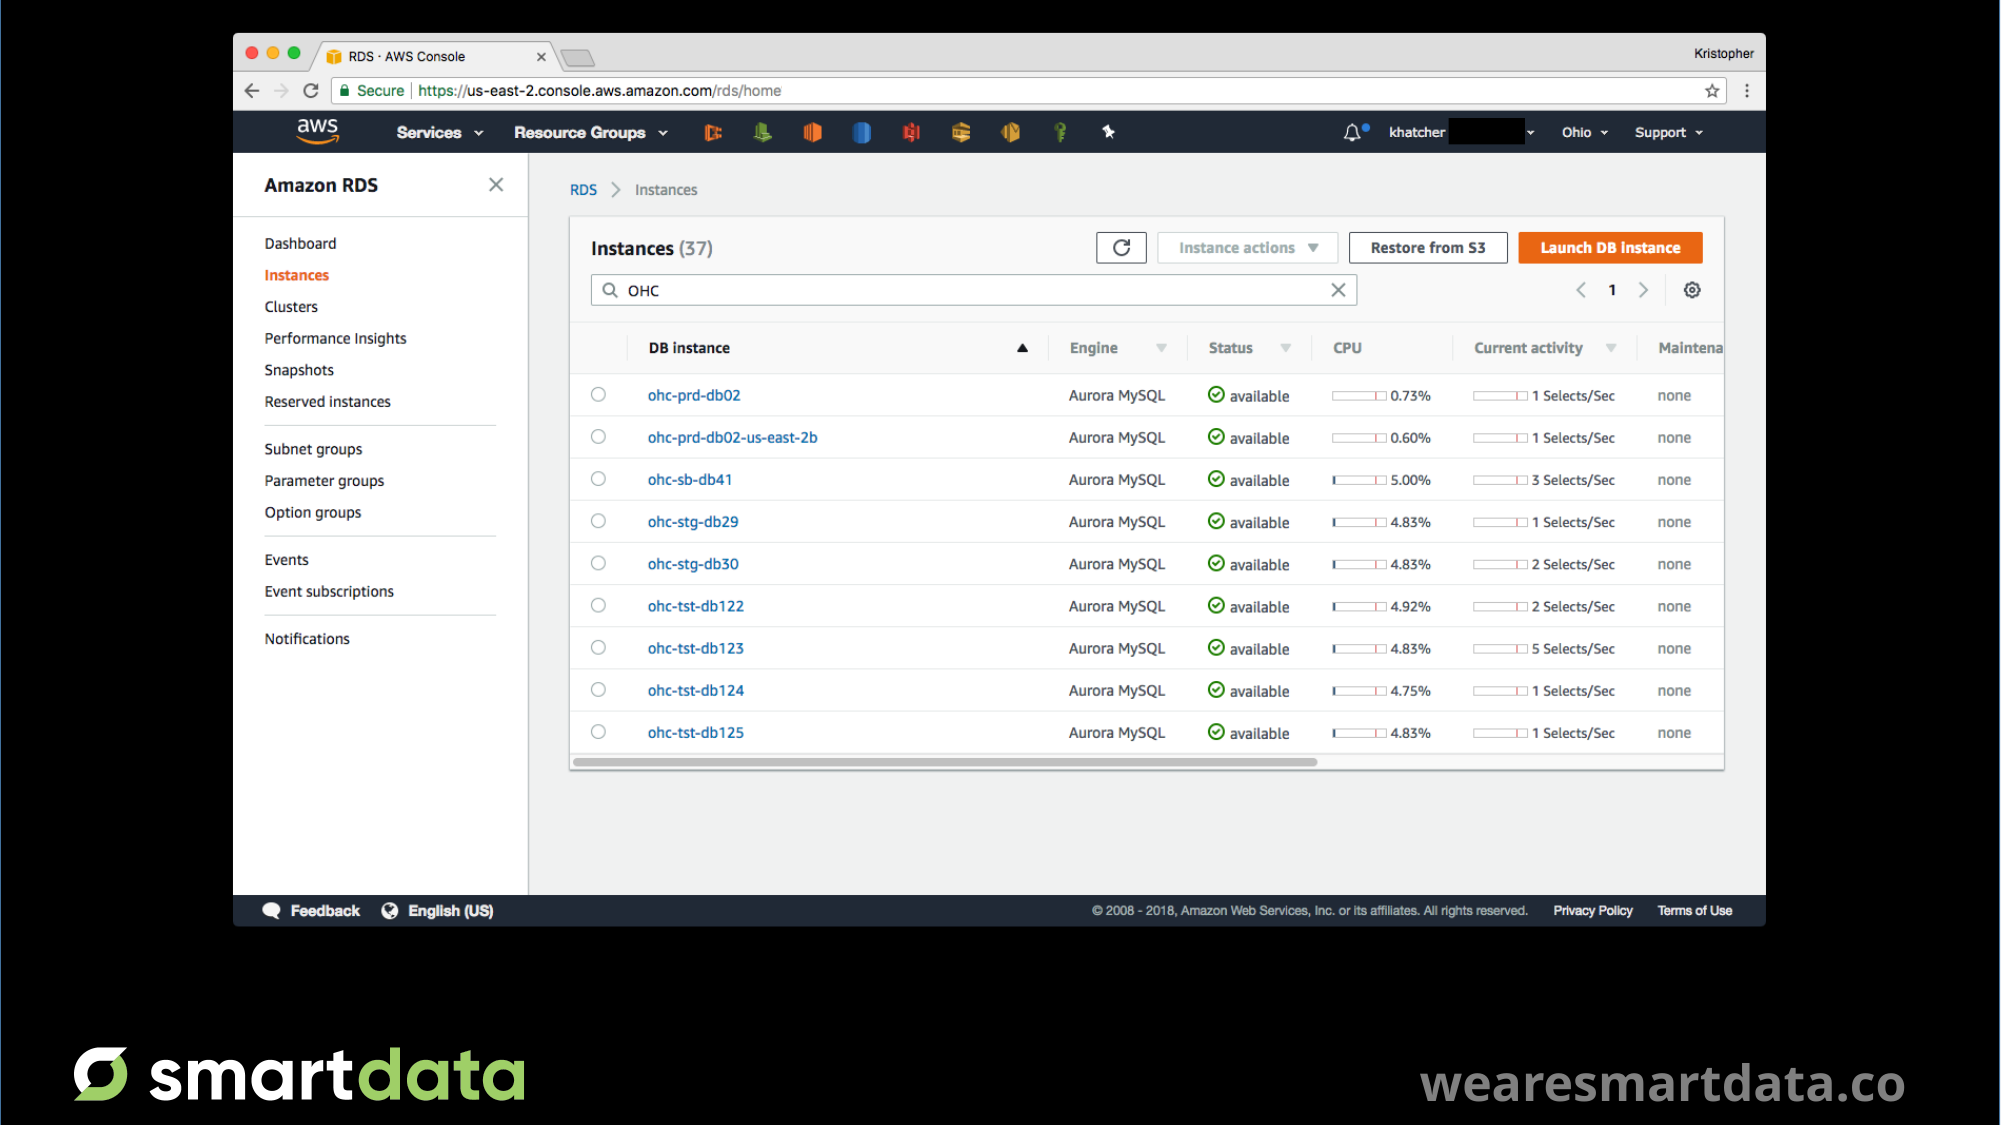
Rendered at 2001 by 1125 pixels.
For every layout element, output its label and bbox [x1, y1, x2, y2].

picture [32, 1027, 540, 1113]
picture [174, 0, 1825, 1011]
